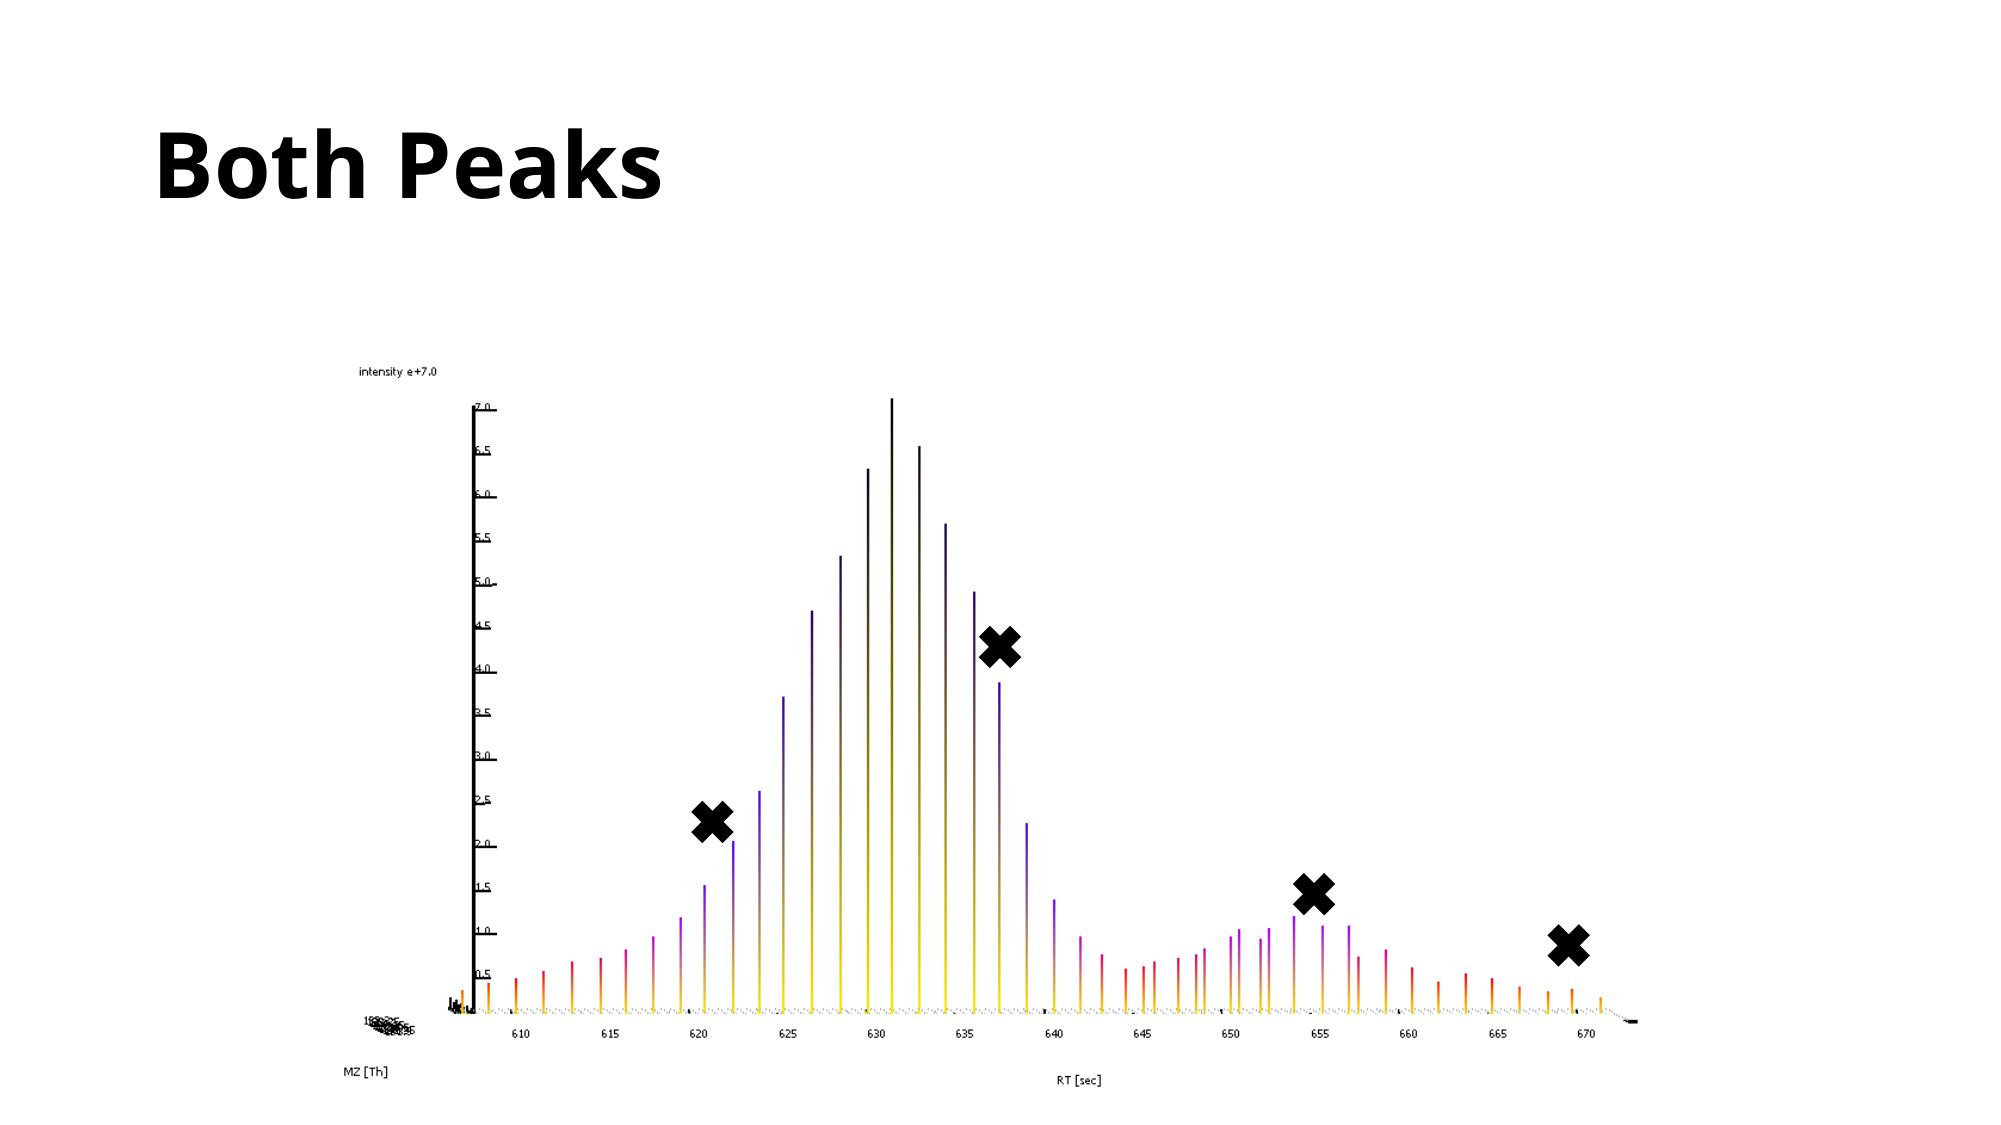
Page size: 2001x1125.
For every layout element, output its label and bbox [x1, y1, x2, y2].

title [137, 59, 1863, 278]
picture [268, 297, 1732, 1125]
